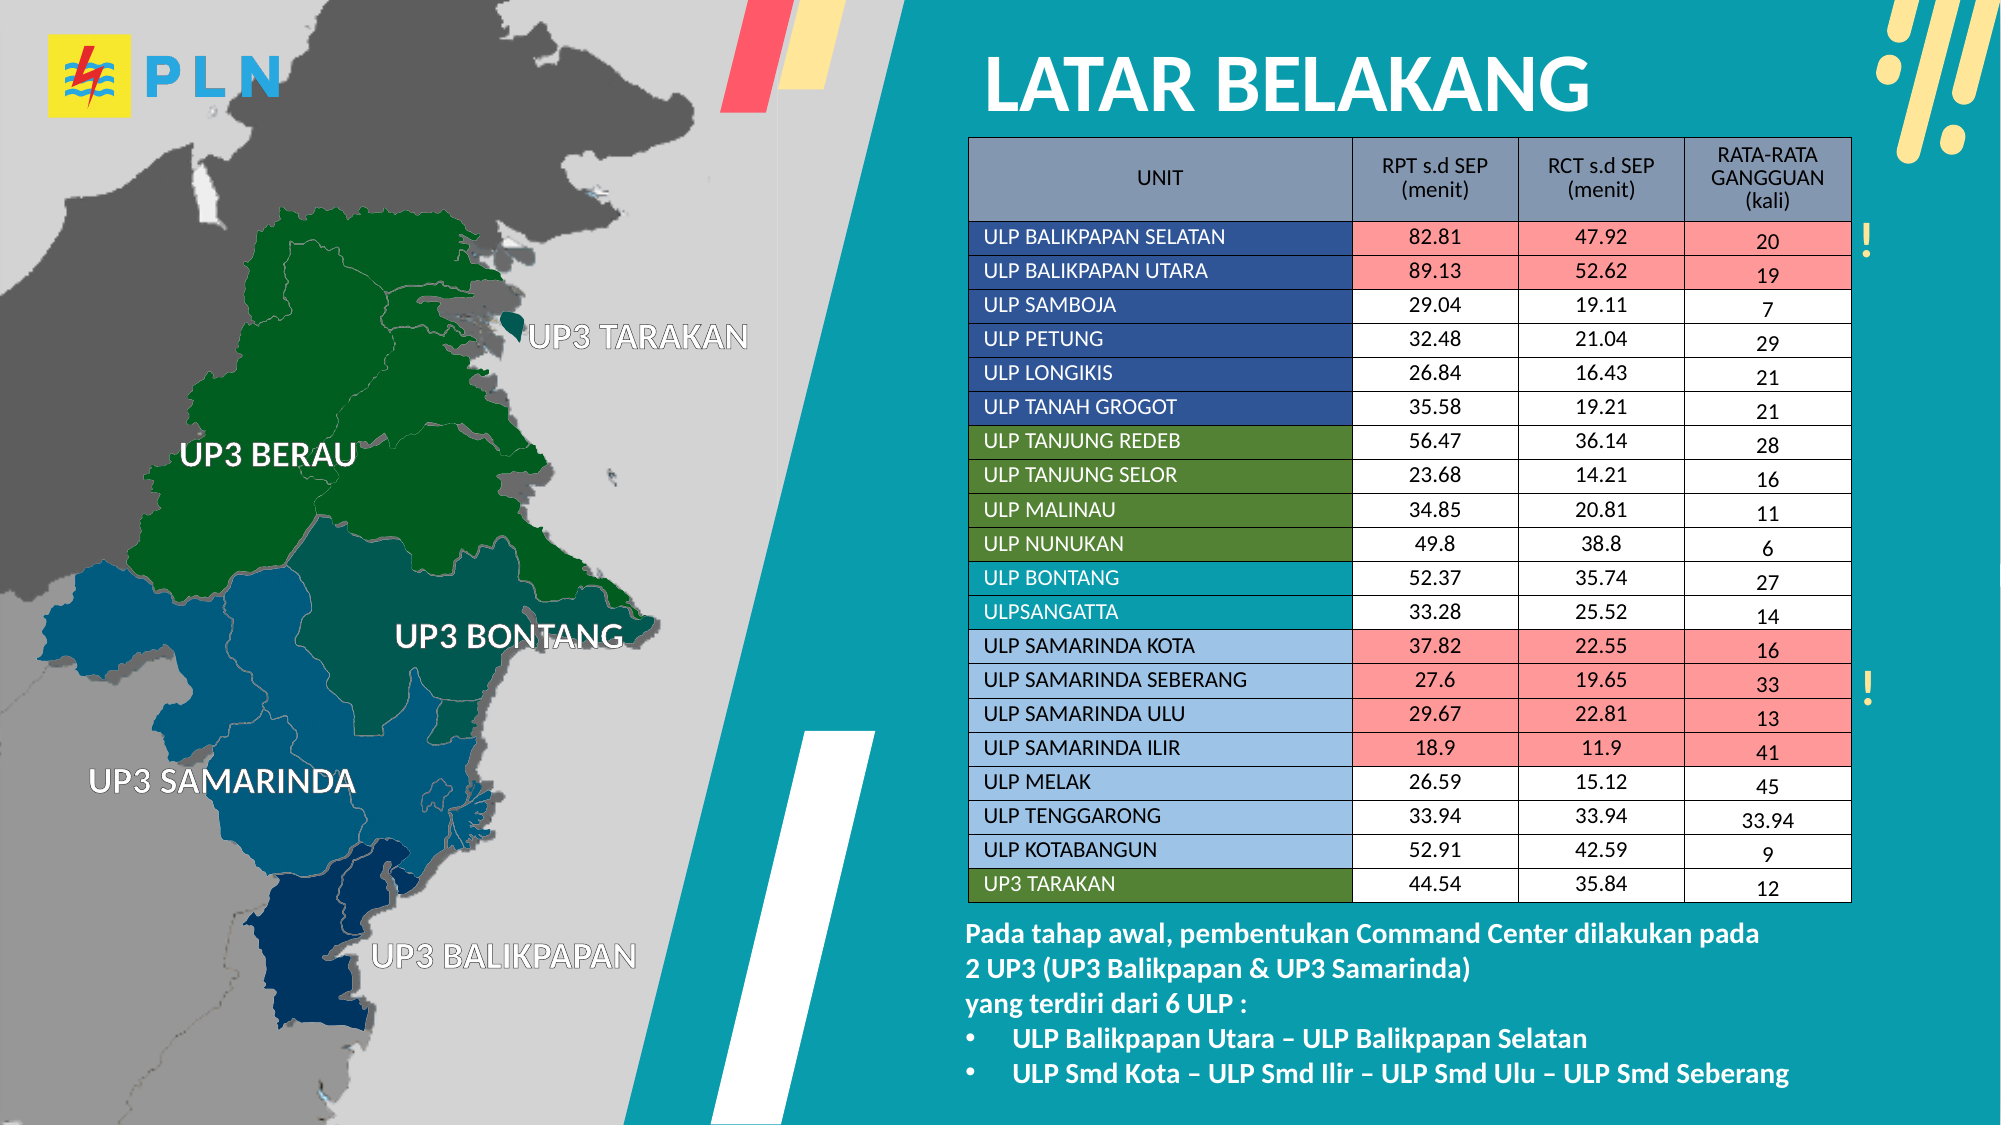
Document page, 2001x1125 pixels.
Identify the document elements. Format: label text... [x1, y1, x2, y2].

table_cell 35.58 [1353, 392, 1518, 425]
text_box ! [1841, 647, 1906, 723]
table_cell 49.8 [1353, 528, 1518, 561]
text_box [1883, 0, 1987, 168]
table_cell 21.04 [1519, 324, 1684, 357]
table_cell 37.82 [1353, 630, 1518, 663]
table_cell 16 [1685, 460, 1851, 493]
table_cell 36.14 [1519, 426, 1684, 459]
table_cell ULP SAMARINDA KOTA [1016, 630, 1352, 663]
table_header UNIT [1016, 138, 1352, 221]
table_cell 26.59 [1353, 767, 1518, 800]
table_cell 18.9 [1353, 733, 1518, 766]
table_cell ULPSANGATTA [1016, 596, 1352, 629]
table_cell 45 [1685, 767, 1851, 800]
table_cell ULP MELAK [1016, 767, 1352, 800]
table_cell 52.91 [1353, 835, 1518, 868]
table_cell 38.8 [1519, 528, 1684, 561]
table_header RATA-RATA GANGGUAN (kali) [1685, 138, 1851, 221]
table_cell 7 [1685, 290, 1851, 323]
table_cell 11 [1685, 494, 1851, 527]
table_cell ULP SAMARINDA ULU [1016, 699, 1352, 732]
table_cell ULP BALIKPAPAN UTARA [1016, 256, 1352, 289]
table_cell 13 [1685, 699, 1851, 732]
table_cell 20 [1685, 222, 1839, 255]
table_cell 14 [1685, 596, 1851, 629]
table_cell 19.65 [1519, 664, 1684, 698]
table_cell 14.21 [1519, 460, 1684, 493]
table_cell 29.04 [1353, 290, 1518, 323]
text_box [1016, 0, 2000, 1125]
table_cell ULP SAMBOJA [1016, 290, 1352, 323]
table_cell 52.62 [1519, 256, 1684, 289]
table_cell 33.94 [1519, 801, 1684, 834]
table_cell ULP TANJUNG SELOR [1016, 460, 1352, 493]
table_cell 32.48 [1353, 324, 1518, 357]
table_cell ULP PETUNG [1016, 324, 1352, 357]
table_cell ULP SAMARINDA ILIR [1016, 733, 1352, 766]
picture [0, 0, 1016, 1125]
table_cell 19.11 [1519, 290, 1684, 323]
table_cell ULP TANAH GROGOT [1016, 392, 1352, 425]
table_cell UP3 TARAKAN [1016, 869, 1352, 902]
table_header RPT s.d SEP (menit) [1353, 138, 1518, 221]
table_cell ULP MALINAU [1016, 494, 1352, 527]
table_cell 82.81 [1353, 222, 1518, 255]
table_cell 41 [1685, 733, 1851, 766]
table_cell 33.94 [1685, 801, 1851, 834]
table_cell ULP SAMARINDA SEBERANG [1016, 664, 1352, 698]
table_cell 47.92 [1519, 222, 1684, 255]
table_cell 15.12 [1519, 767, 1684, 800]
table_cell 22.81 [1519, 699, 1684, 732]
text_box Pada tahap awal, pembentukan Command Center dilakukan pada 2 UP3 (UP3 Balikpapan & UP3 Samarinda) yang terdiri dari 6 ULP : ULP Balikpapan Utara – ULP Balikpapan Selatan ULP Smd Kota – ULP Smd Ilir – ULP Smd Ulu – ULP Smd Seberang [1016, 907, 1959, 1097]
table_cell 33 [1685, 664, 1841, 698]
table_cell 89.13 [1353, 256, 1518, 289]
table_cell ULP BONTANG [1016, 562, 1352, 595]
table_cell 25.52 [1519, 596, 1684, 629]
table_cell 16.43 [1519, 358, 1684, 391]
picture [1474, 31, 1713, 117]
table_cell ULP LONGIKIS [1016, 358, 1352, 391]
table_cell ULP KOTABANGUN [1016, 835, 1352, 868]
table_cell 22.55 [1519, 630, 1684, 663]
table_cell 52.37 [1353, 562, 1518, 595]
table_cell 20.81 [1519, 494, 1684, 527]
table_cell 9 [1685, 835, 1851, 868]
table_cell 27.6 [1353, 664, 1518, 698]
table_cell ULP TANJUNG REDEB [1016, 426, 1352, 459]
table_cell 11.9 [1519, 733, 1684, 766]
table_cell ULP BALIKPAPAN SELATAN [1016, 222, 1352, 255]
table_cell 19.21 [1519, 392, 1684, 425]
table_cell 34.85 [1353, 494, 1518, 527]
table_cell 35.84 [1519, 869, 1684, 902]
text_box LATAR BELAKANG [1016, 20, 1679, 136]
table_cell 29 [1685, 324, 1851, 357]
table_cell 27 [1685, 562, 1851, 595]
table_cell 33.28 [1353, 596, 1518, 629]
picture [1732, 30, 1883, 113]
table_cell ULP TENGGARONG [1016, 801, 1352, 834]
table_cell 28 [1685, 426, 1851, 459]
table_cell 21 [1685, 392, 1851, 425]
table_cell 12 [1685, 869, 1851, 902]
table_cell 56.47 [1353, 426, 1518, 459]
table_cell 21 [1685, 358, 1851, 391]
table_cell 44.54 [1353, 869, 1518, 902]
table_cell 29.67 [1353, 699, 1518, 732]
table_cell 6 [1685, 528, 1851, 561]
table_cell ULP NUNUKAN [1016, 528, 1352, 561]
table_cell 16 [1685, 630, 1851, 663]
table_cell 33.94 [1353, 801, 1518, 834]
table_cell 26.84 [1353, 358, 1518, 391]
table_cell 42.59 [1519, 835, 1684, 868]
table_cell 19 [1685, 256, 1851, 289]
text_box ! [1839, 200, 1905, 276]
table_cell 23.68 [1353, 460, 1518, 493]
table_cell 35.74 [1519, 562, 1684, 595]
table_header RCT s.d SEP (menit) [1519, 138, 1684, 221]
